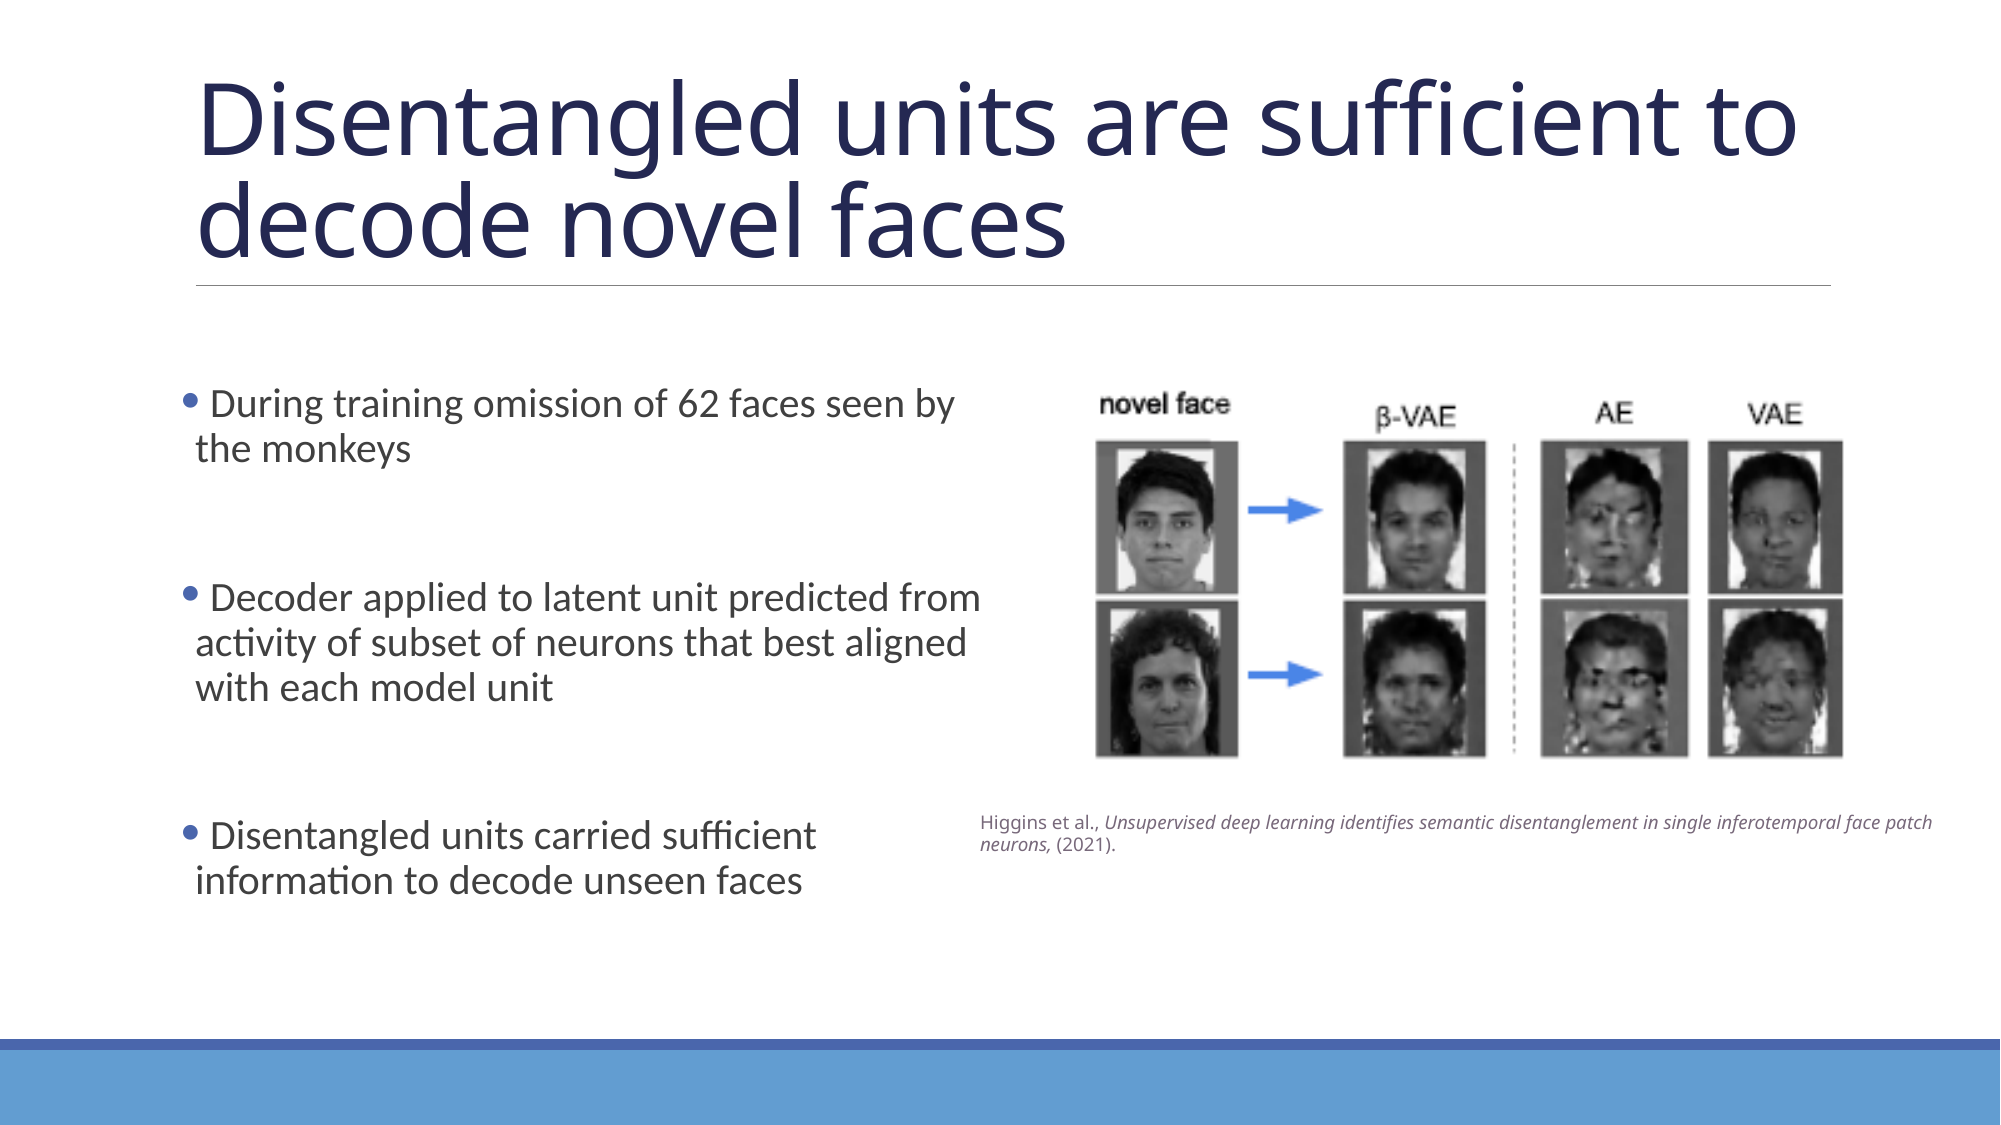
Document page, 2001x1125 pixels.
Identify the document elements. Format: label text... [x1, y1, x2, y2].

text_box [0, 1038, 2000, 1051]
text_box [0, 1051, 2000, 1125]
list During training omission of 62 faces seen by the monkeys Decoder applied to latent unit predicted from activity of subset of neurons that best aligned with each model unit Disentangled units carried sufficient information to decode unseen faces [180, 374, 1000, 1036]
title Disentangled units are sufficient to decode novel faces [180, 47, 1830, 285]
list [1088, 386, 1877, 783]
text_box Higgins et al., Unsupervised deep learning identifies semantic disentanglement in single inferotemporal face patch neurons, (2021). [965, 803, 2000, 863]
